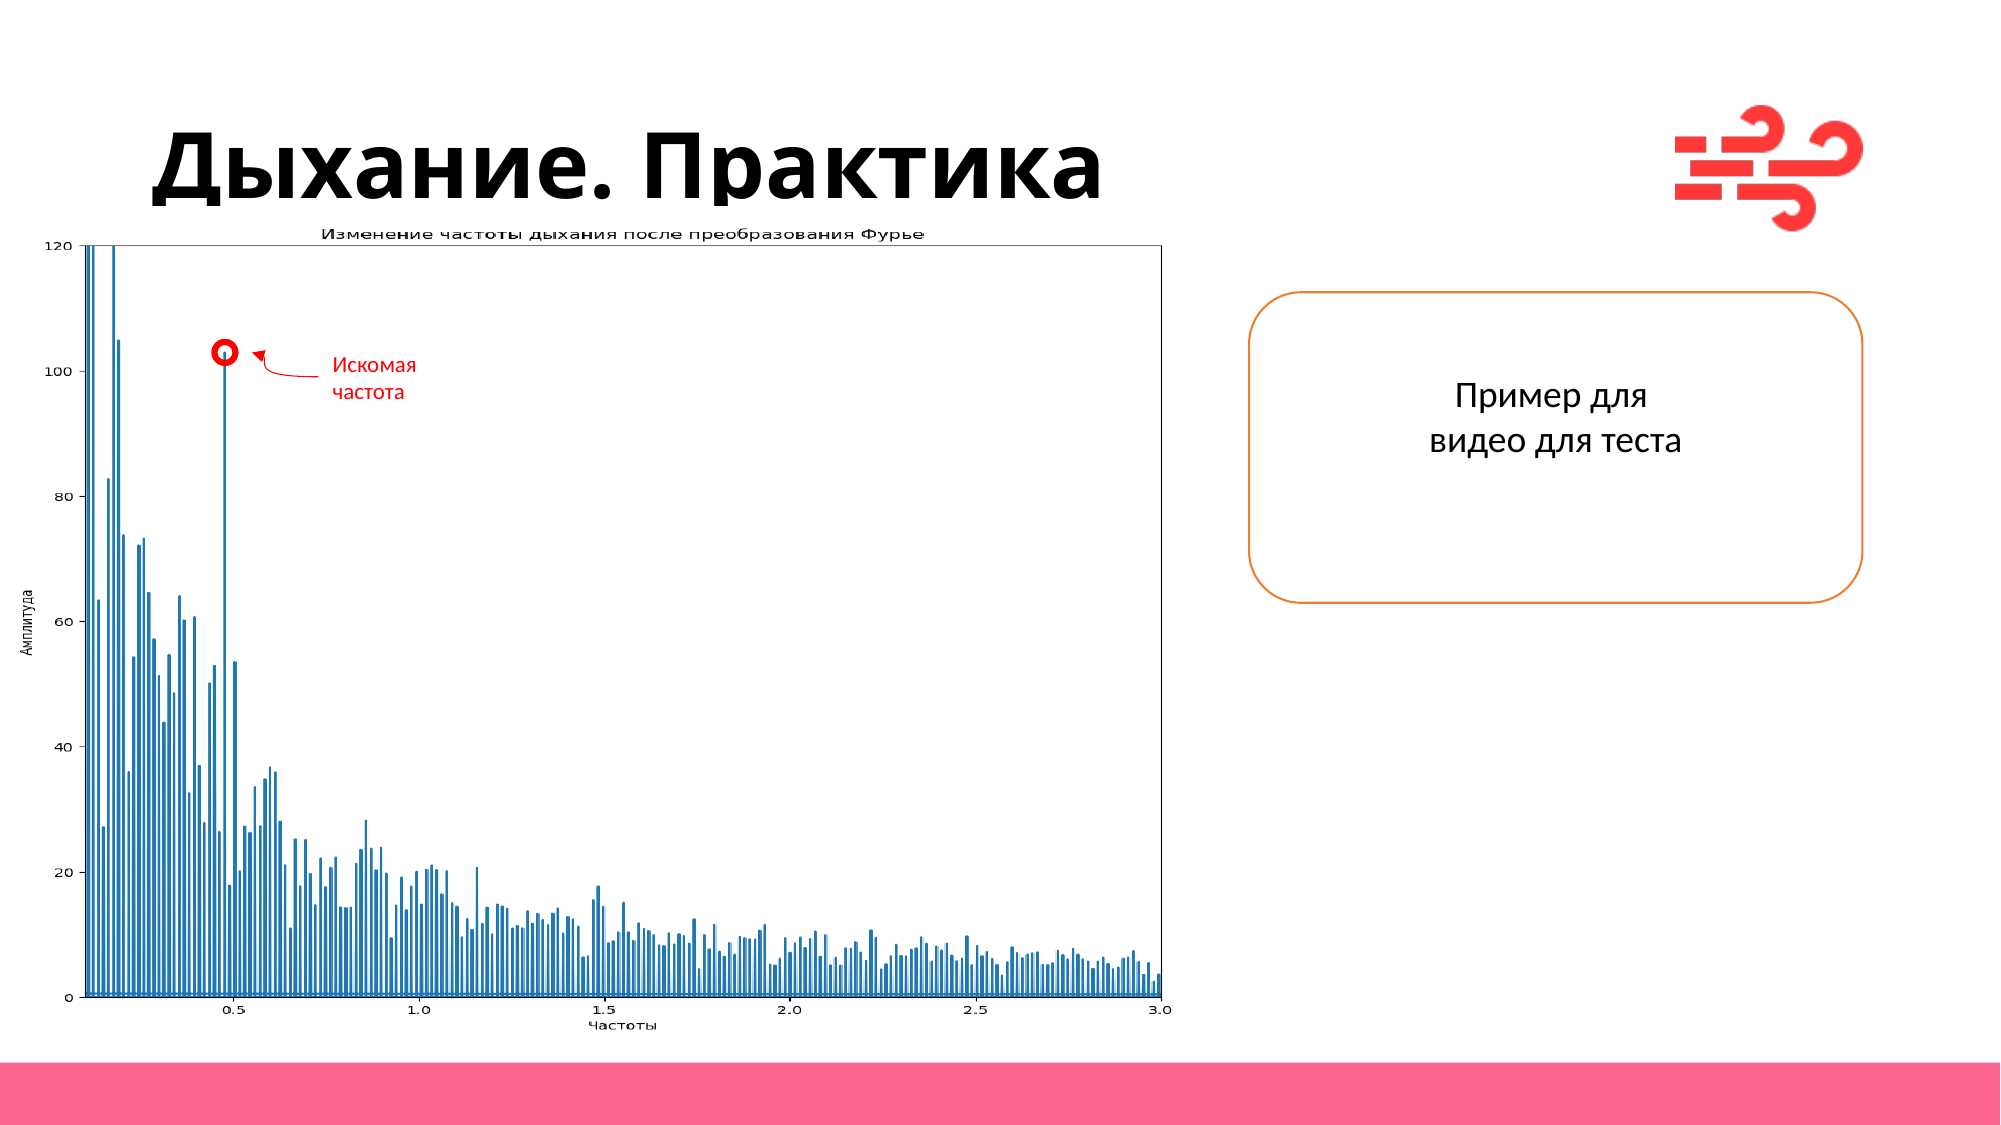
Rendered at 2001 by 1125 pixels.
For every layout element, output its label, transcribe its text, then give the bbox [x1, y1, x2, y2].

title Дыхание. Практика [137, 59, 1863, 278]
picture [19, 206, 1202, 1037]
text_box [1248, 291, 1864, 604]
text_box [251, 352, 318, 378]
text_box Пример для видео для теста [1291, 363, 1820, 468]
picture [1675, 74, 1863, 263]
text_box [0, 1062, 2000, 1125]
